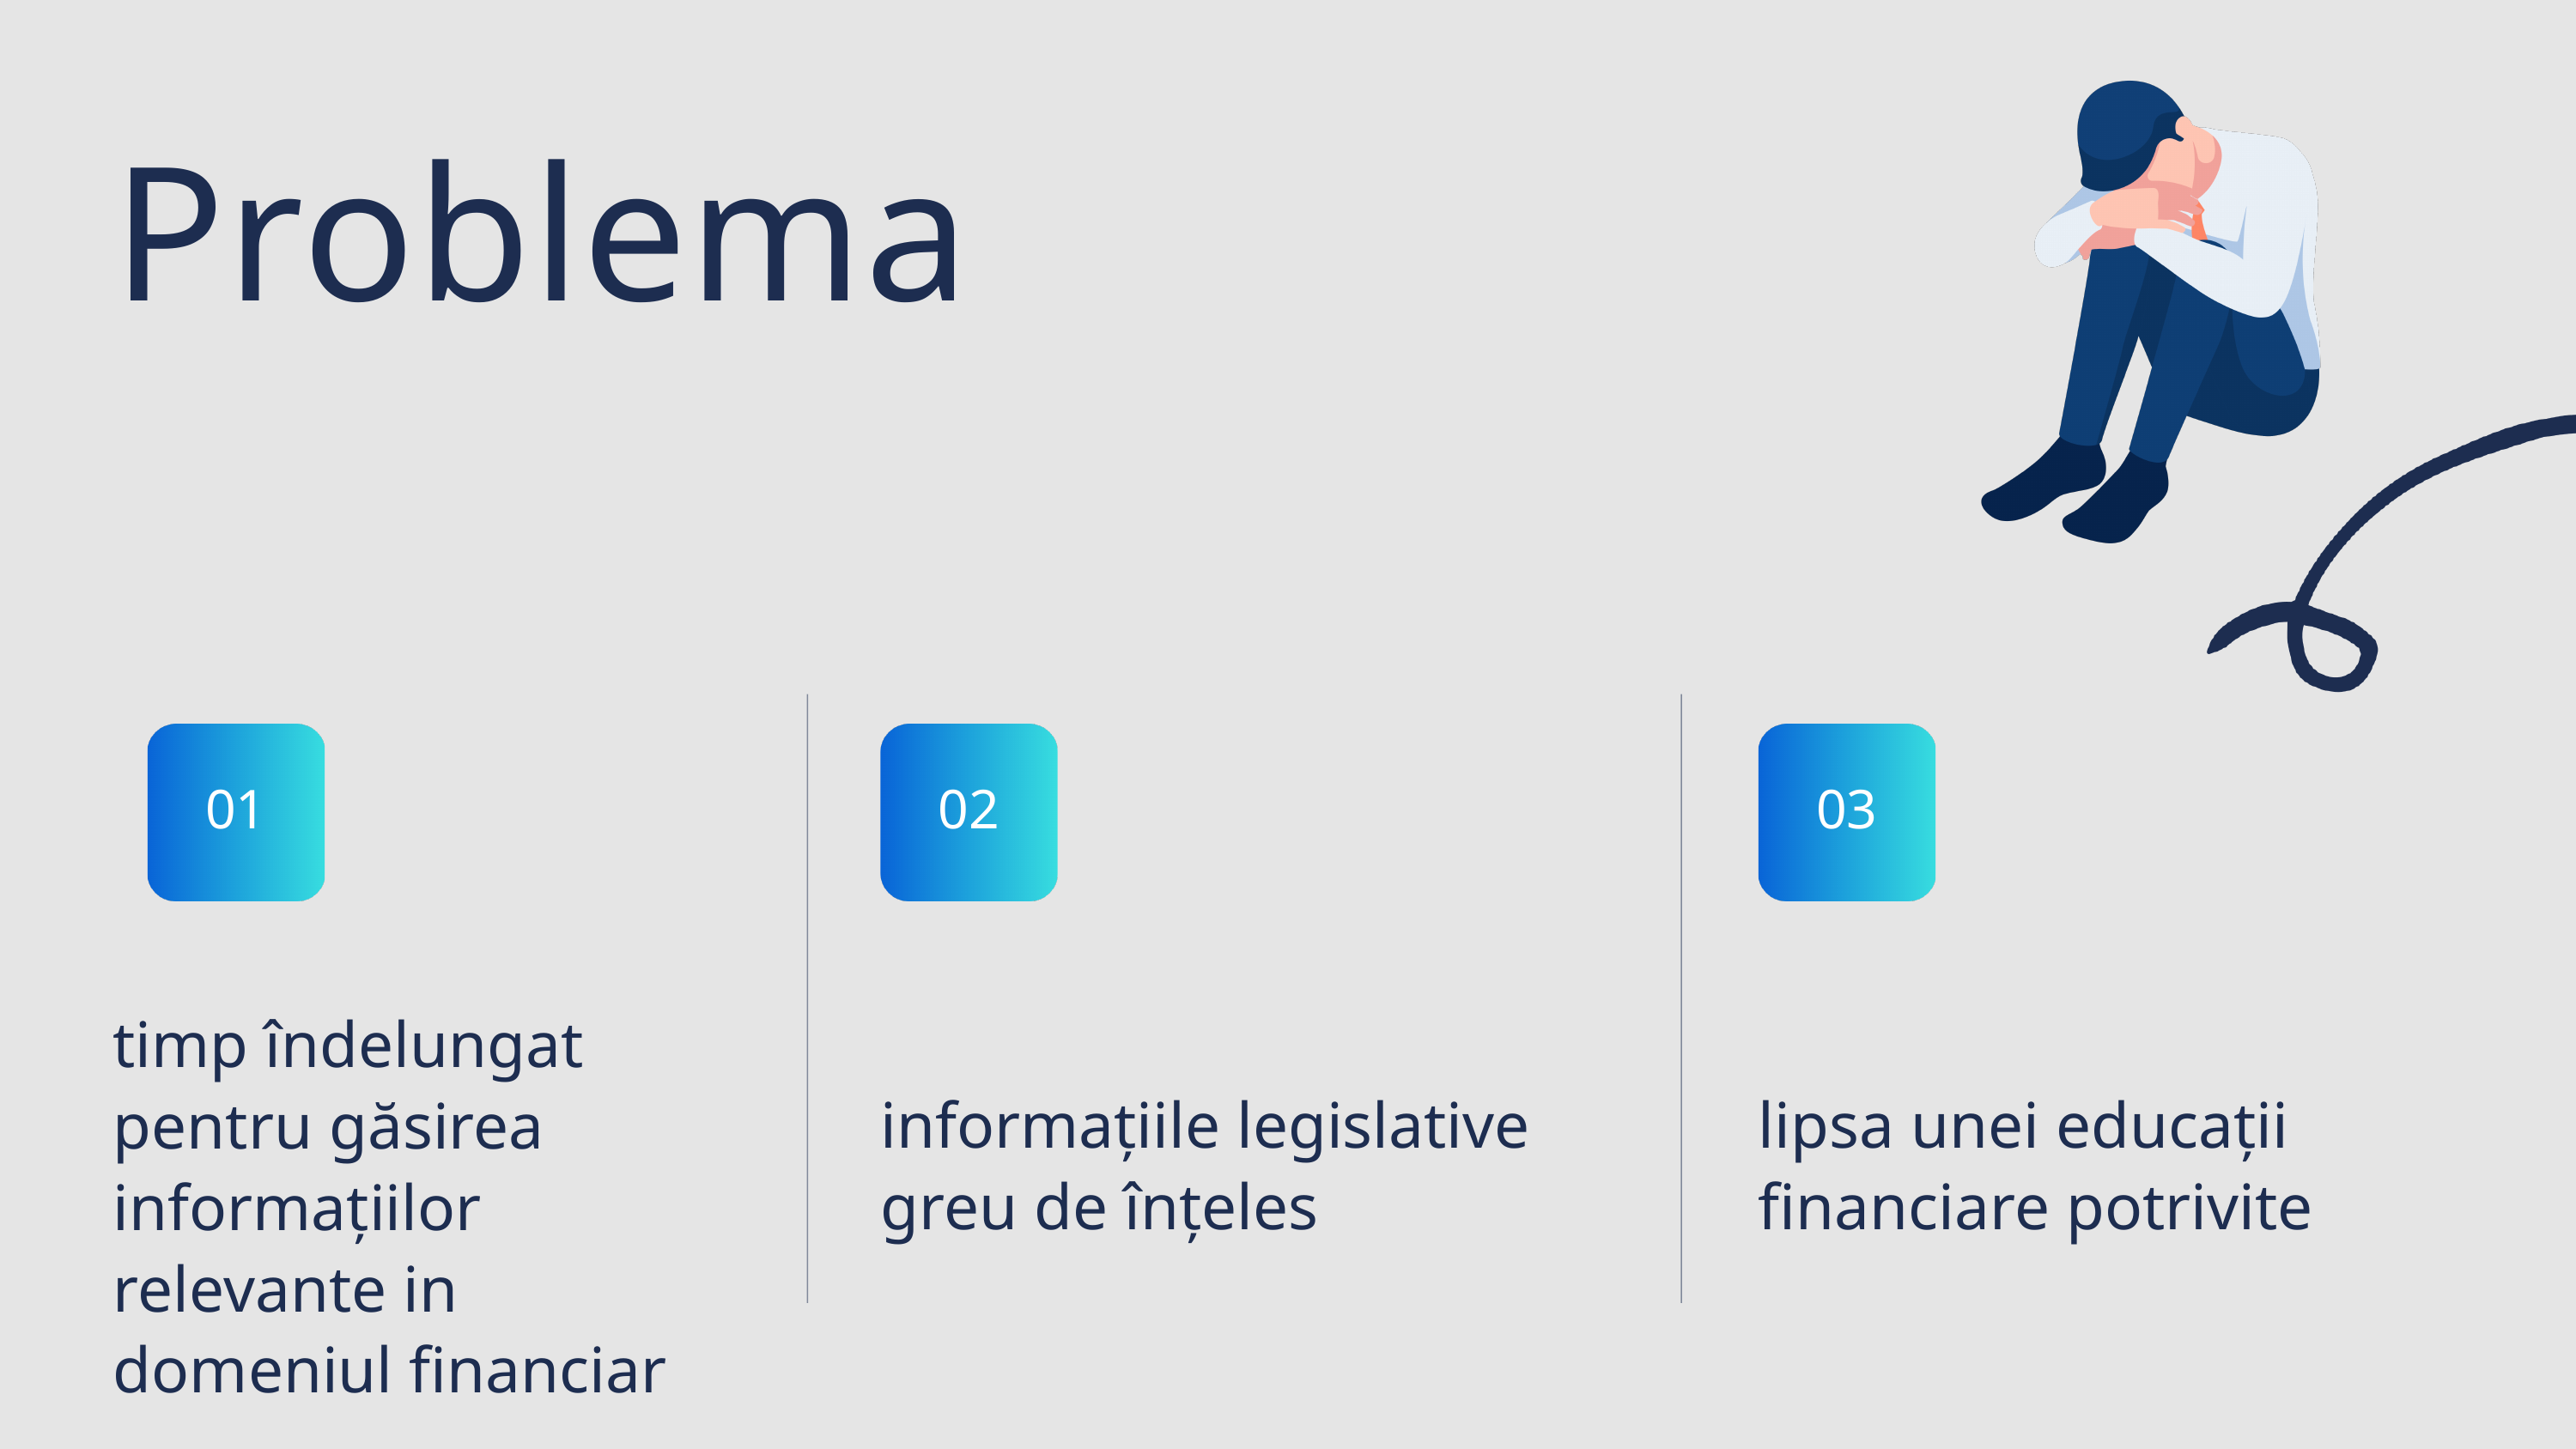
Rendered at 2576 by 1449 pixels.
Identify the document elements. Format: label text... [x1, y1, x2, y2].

text_box timp îndelungat pentru găsirea informațiilor relevante in domeniul financiar [112, 998, 754, 1406]
text_box [2206, 376, 2576, 695]
text_box lipsa unei educații financiare potrivite [1758, 1079, 2322, 1242]
text_box 01 [159, 769, 313, 840]
text_box 03 [1770, 769, 1924, 840]
text_box [147, 724, 325, 901]
text_box [1758, 724, 1936, 901]
text_box Problema [112, 114, 1522, 338]
text_box [1977, 79, 2322, 547]
text_box 02 [891, 769, 1047, 840]
text_box informațiile legislative greu de înțeles [880, 1079, 1557, 1242]
text_box [880, 724, 1058, 901]
